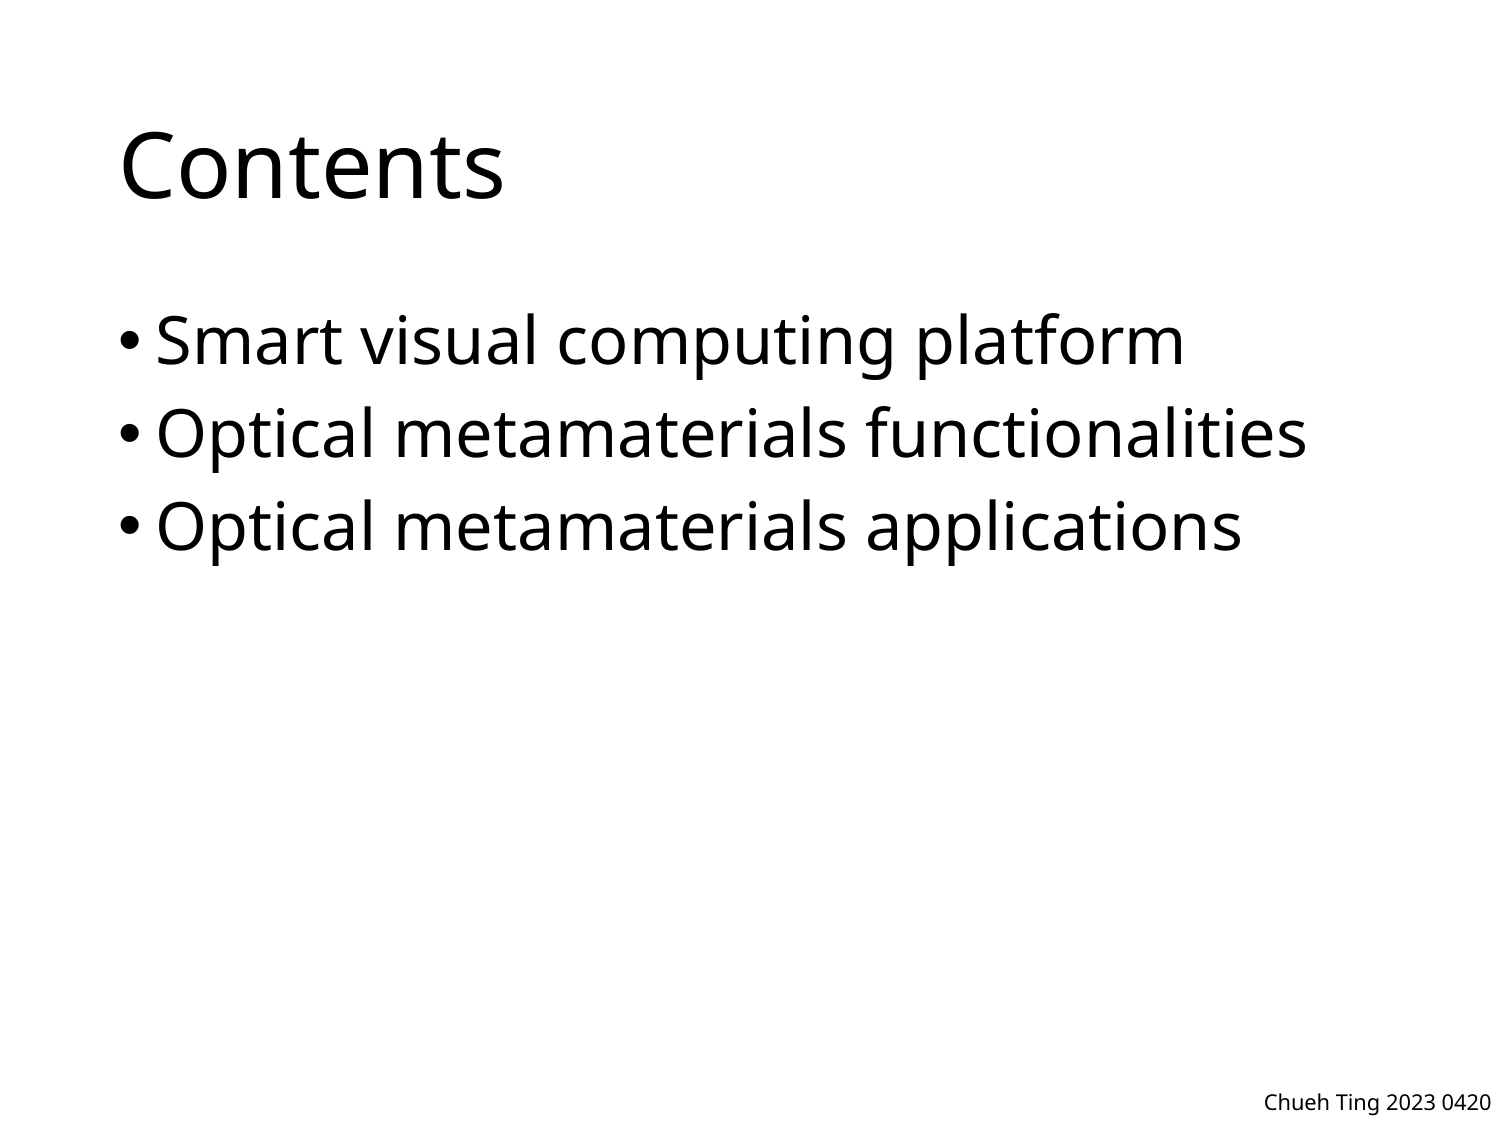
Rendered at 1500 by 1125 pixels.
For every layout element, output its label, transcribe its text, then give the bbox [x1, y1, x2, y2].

title Contents [103, 59, 1397, 278]
text_box Chueh Ting 2023 0420 [1249, 1081, 1500, 1123]
list Smart visual computing platform Optical metamaterials functionalities Optical metamaterials applications [103, 299, 1397, 1014]
